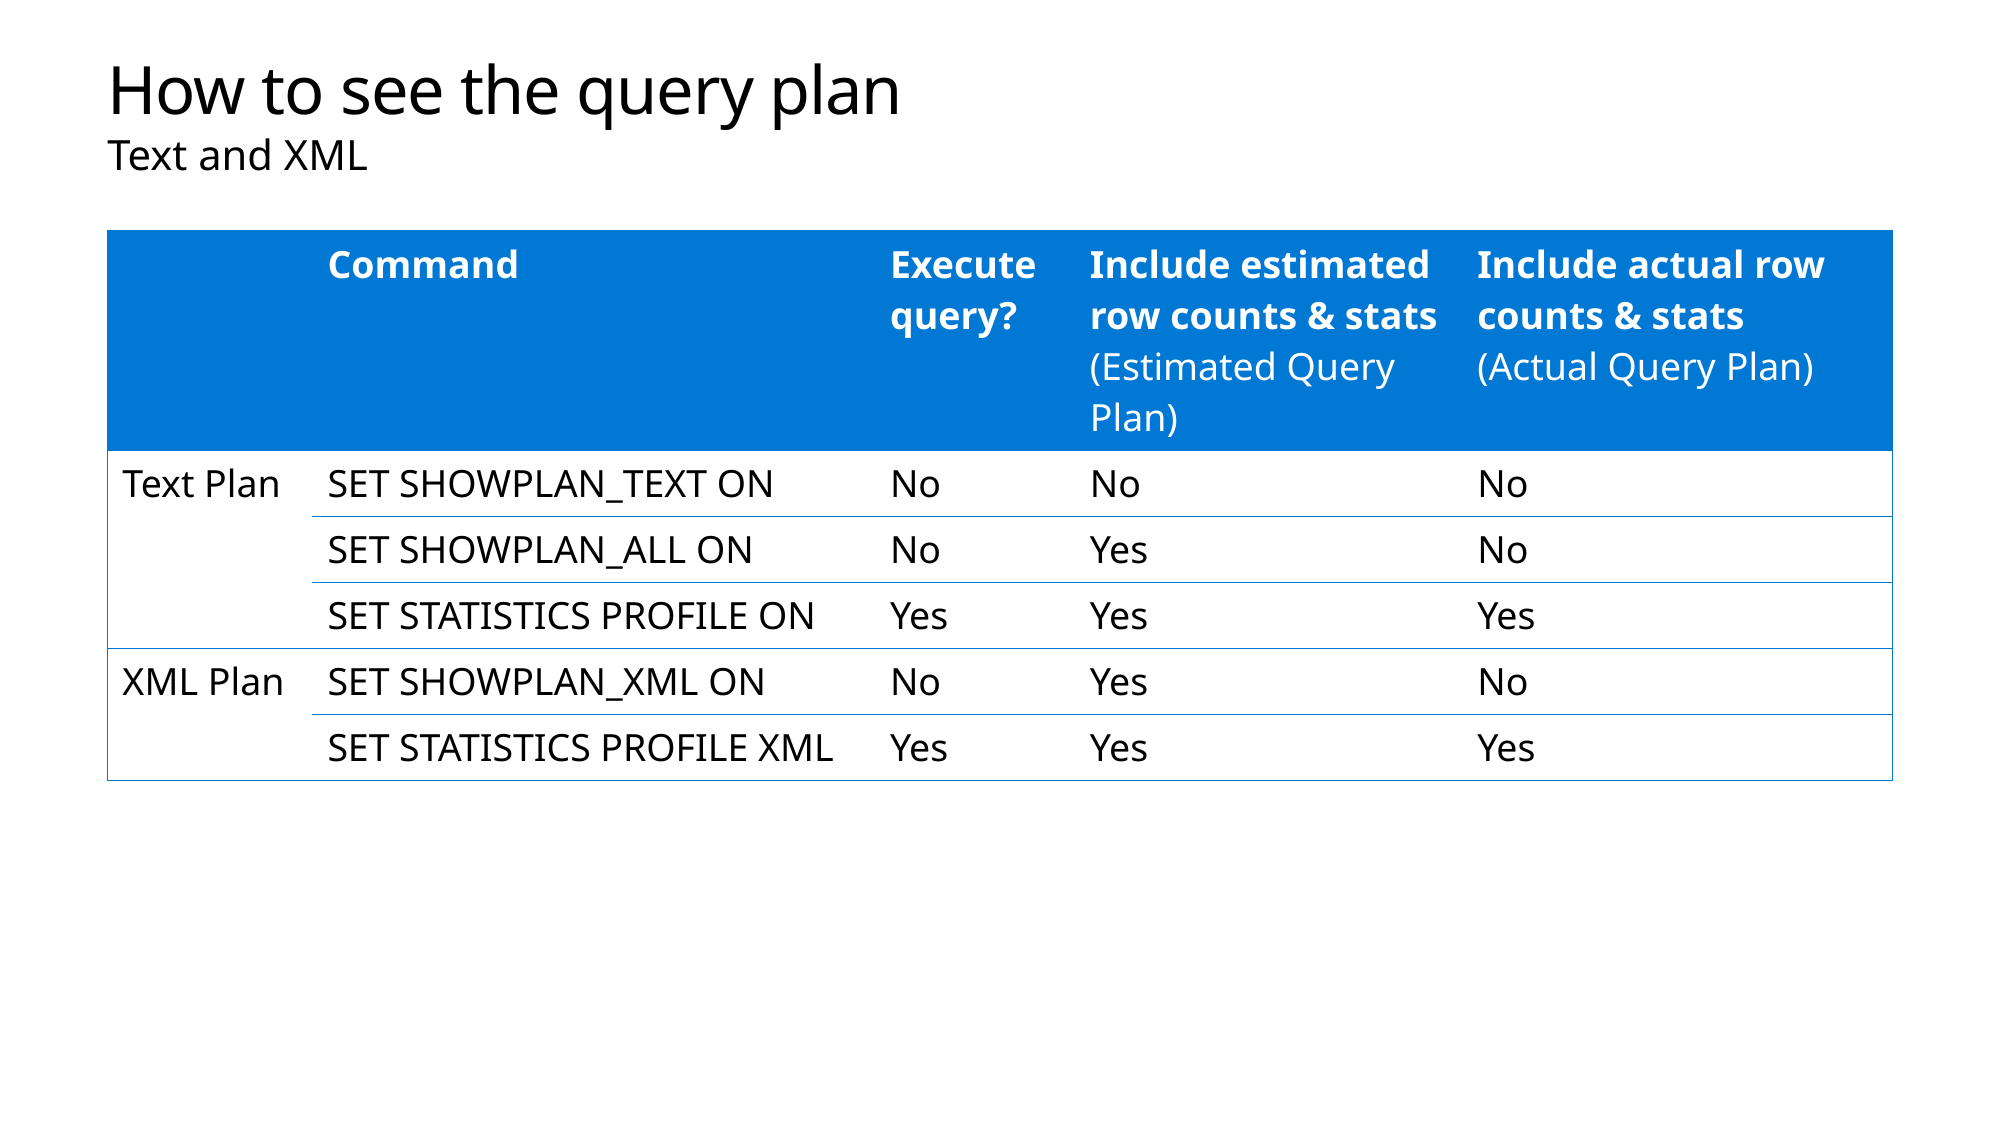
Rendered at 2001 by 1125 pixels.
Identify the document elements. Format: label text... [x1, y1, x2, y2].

table_header Include estimated row counts & stats (Estimated Query Plan) [1075, 231, 1462, 450]
table_cell No [875, 517, 1075, 582]
table_cell No [875, 649, 1075, 714]
table_cell Yes [1075, 517, 1462, 582]
subtitle Text and XML [107, 128, 1893, 205]
table_cell No [1462, 649, 1892, 714]
table_cell SET STATISTICS PROFILE ON [312, 583, 875, 648]
table_cell XML Plan [108, 649, 312, 780]
table_header Include actual row counts & stats (Actual Query Plan) [1462, 231, 1892, 450]
table_cell No [1462, 517, 1892, 582]
table_cell SET SHOWPLAN_XML ON [312, 649, 875, 714]
table_cell Text Plan [108, 451, 312, 648]
table_header [108, 231, 312, 450]
table_cell Yes [875, 715, 1075, 780]
table_cell SET SHOWPLAN_TEXT ON [312, 451, 875, 516]
table_cell Yes [1075, 715, 1462, 780]
table_cell No [1462, 451, 1892, 516]
table_header Execute query? [875, 231, 1075, 450]
table_cell Yes [1462, 715, 1892, 780]
table_cell No [1075, 451, 1462, 516]
table_cell Yes [1462, 583, 1892, 648]
table_cell SET STATISTICS PROFILE XML [312, 715, 875, 780]
table_header Command [312, 231, 875, 450]
table_cell Yes [1075, 583, 1462, 648]
table_cell No [875, 451, 1075, 516]
title How to see the query plan [107, 52, 1893, 128]
table_cell Yes [875, 583, 1075, 648]
table_cell Yes [1075, 649, 1462, 714]
table_cell SET SHOWPLAN_ALL ON [312, 517, 875, 582]
